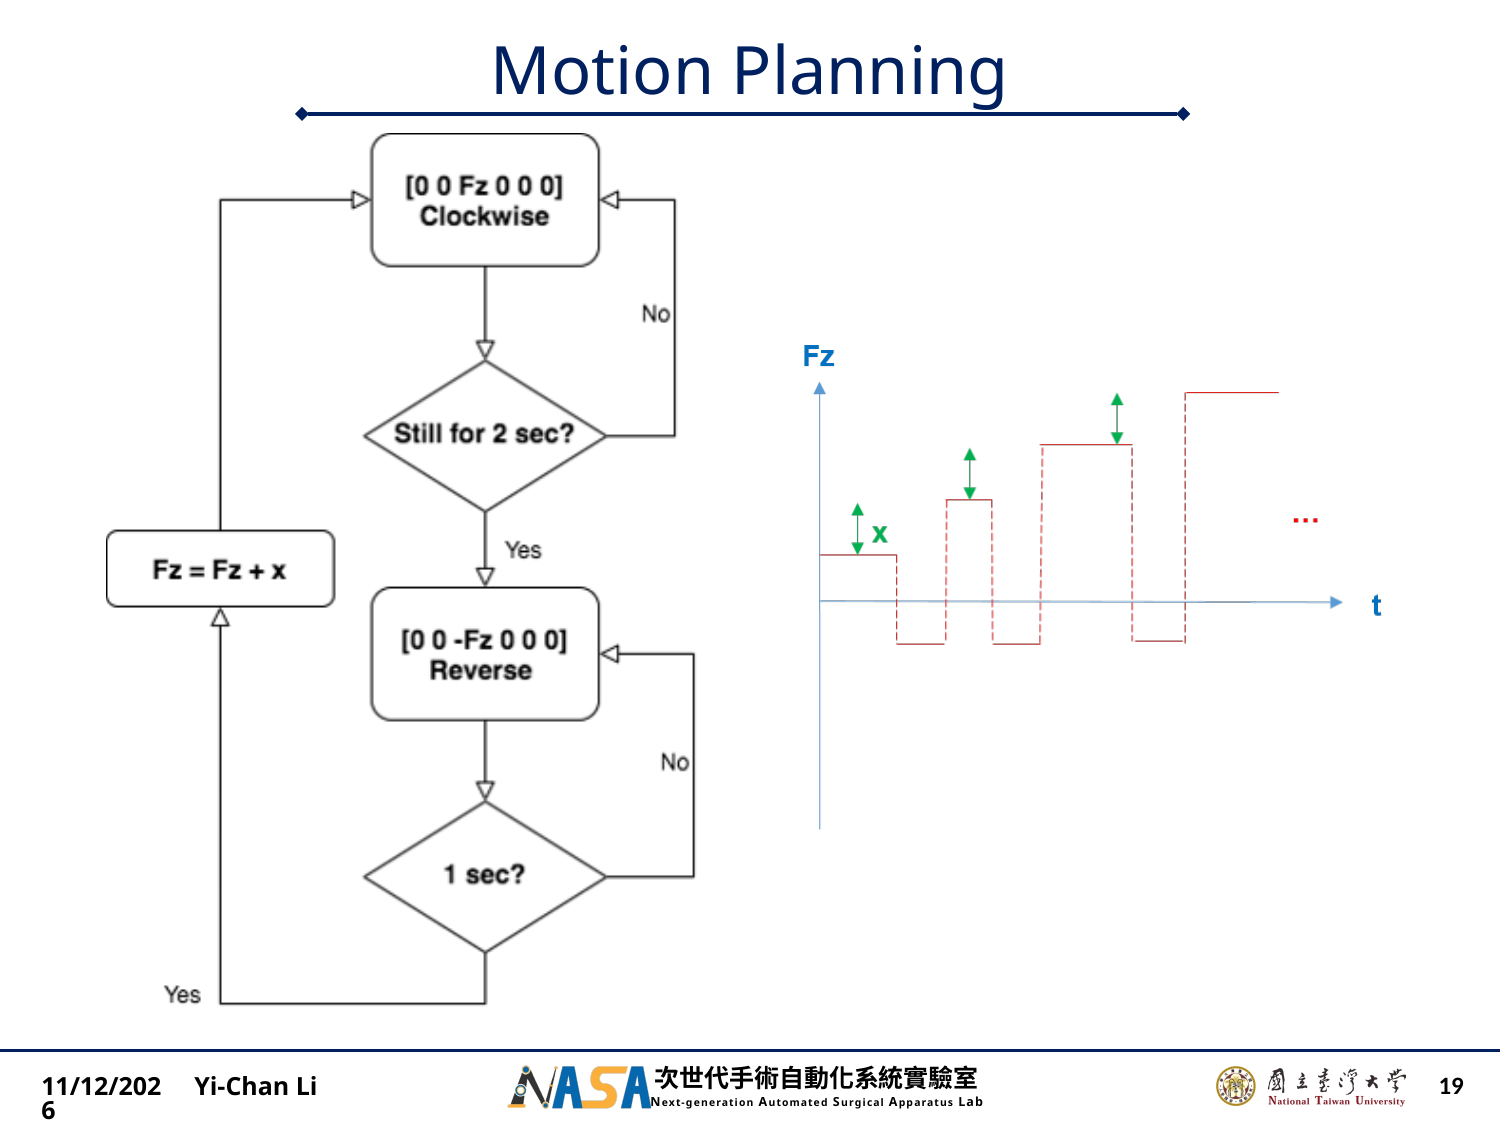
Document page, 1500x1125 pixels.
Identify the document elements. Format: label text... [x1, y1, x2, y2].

picture [1213, 1060, 1411, 1113]
slide_number 19 [1417, 1047, 1479, 1123]
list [106, 133, 716, 1026]
title Motion Planning [0, 34, 1500, 112]
picture [504, 1062, 654, 1113]
picture [784, 328, 1399, 830]
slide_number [26, 1062, 180, 1104]
